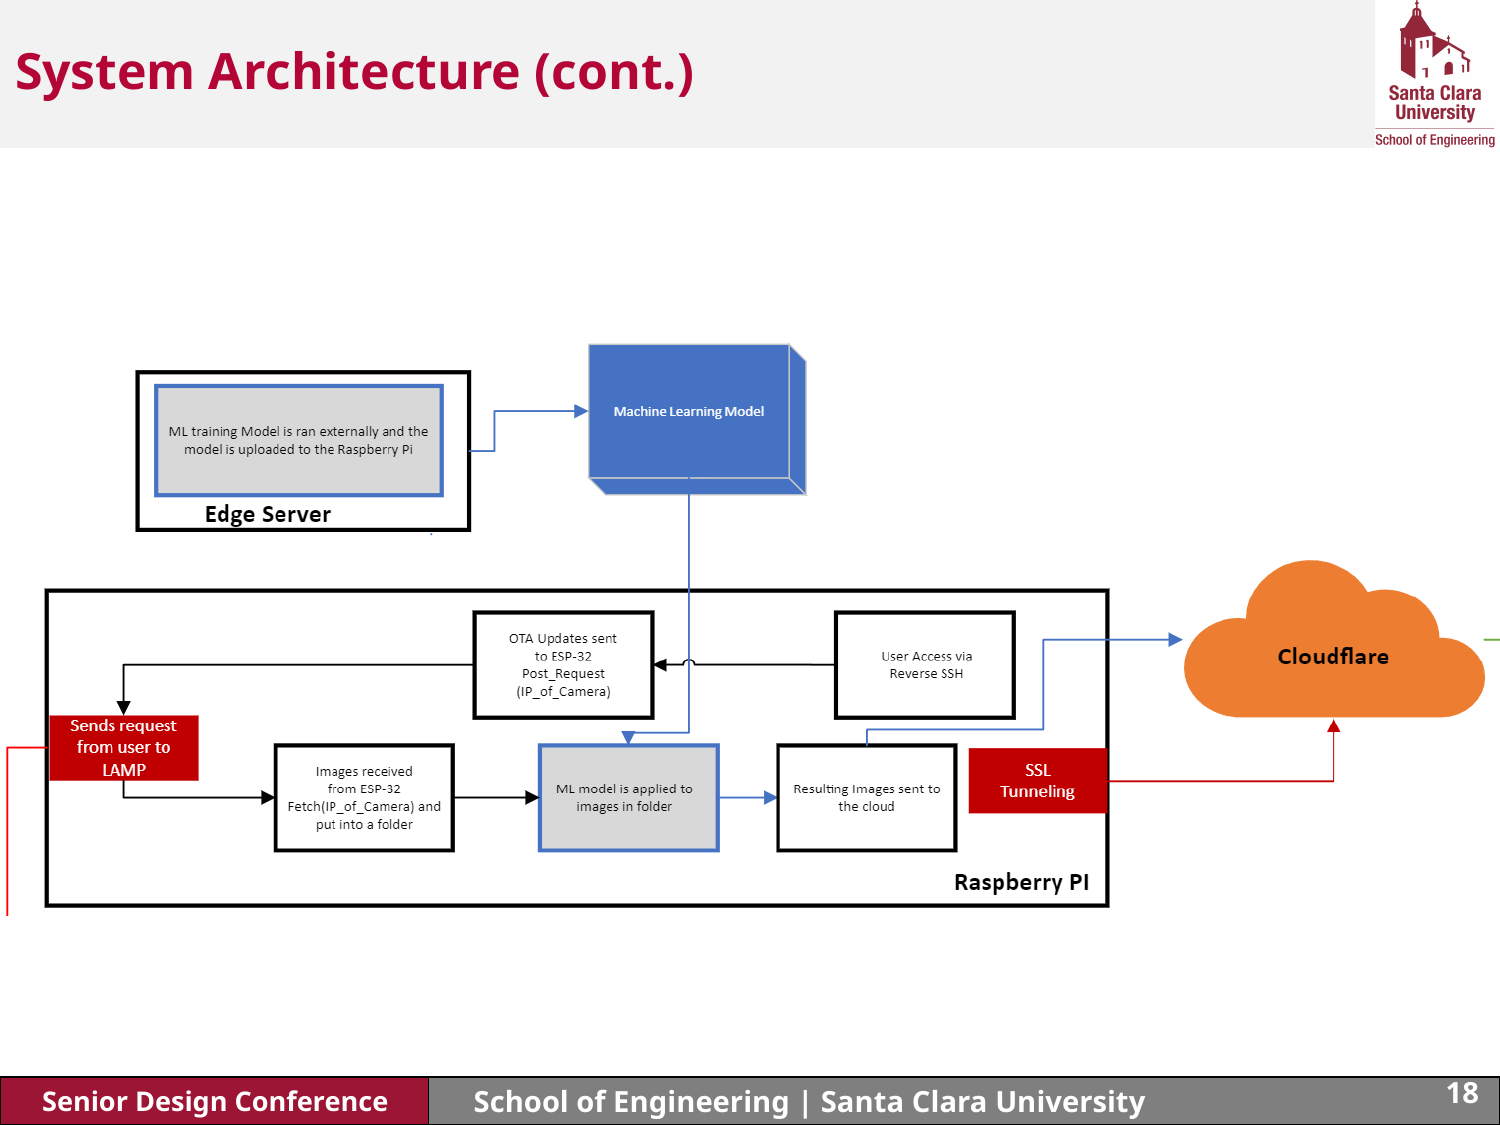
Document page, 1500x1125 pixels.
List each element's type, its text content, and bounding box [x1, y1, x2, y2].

picture [1375, 0, 1498, 148]
picture [0, 341, 1500, 916]
title System Architecture (cont.) [0, 0, 1375, 148]
